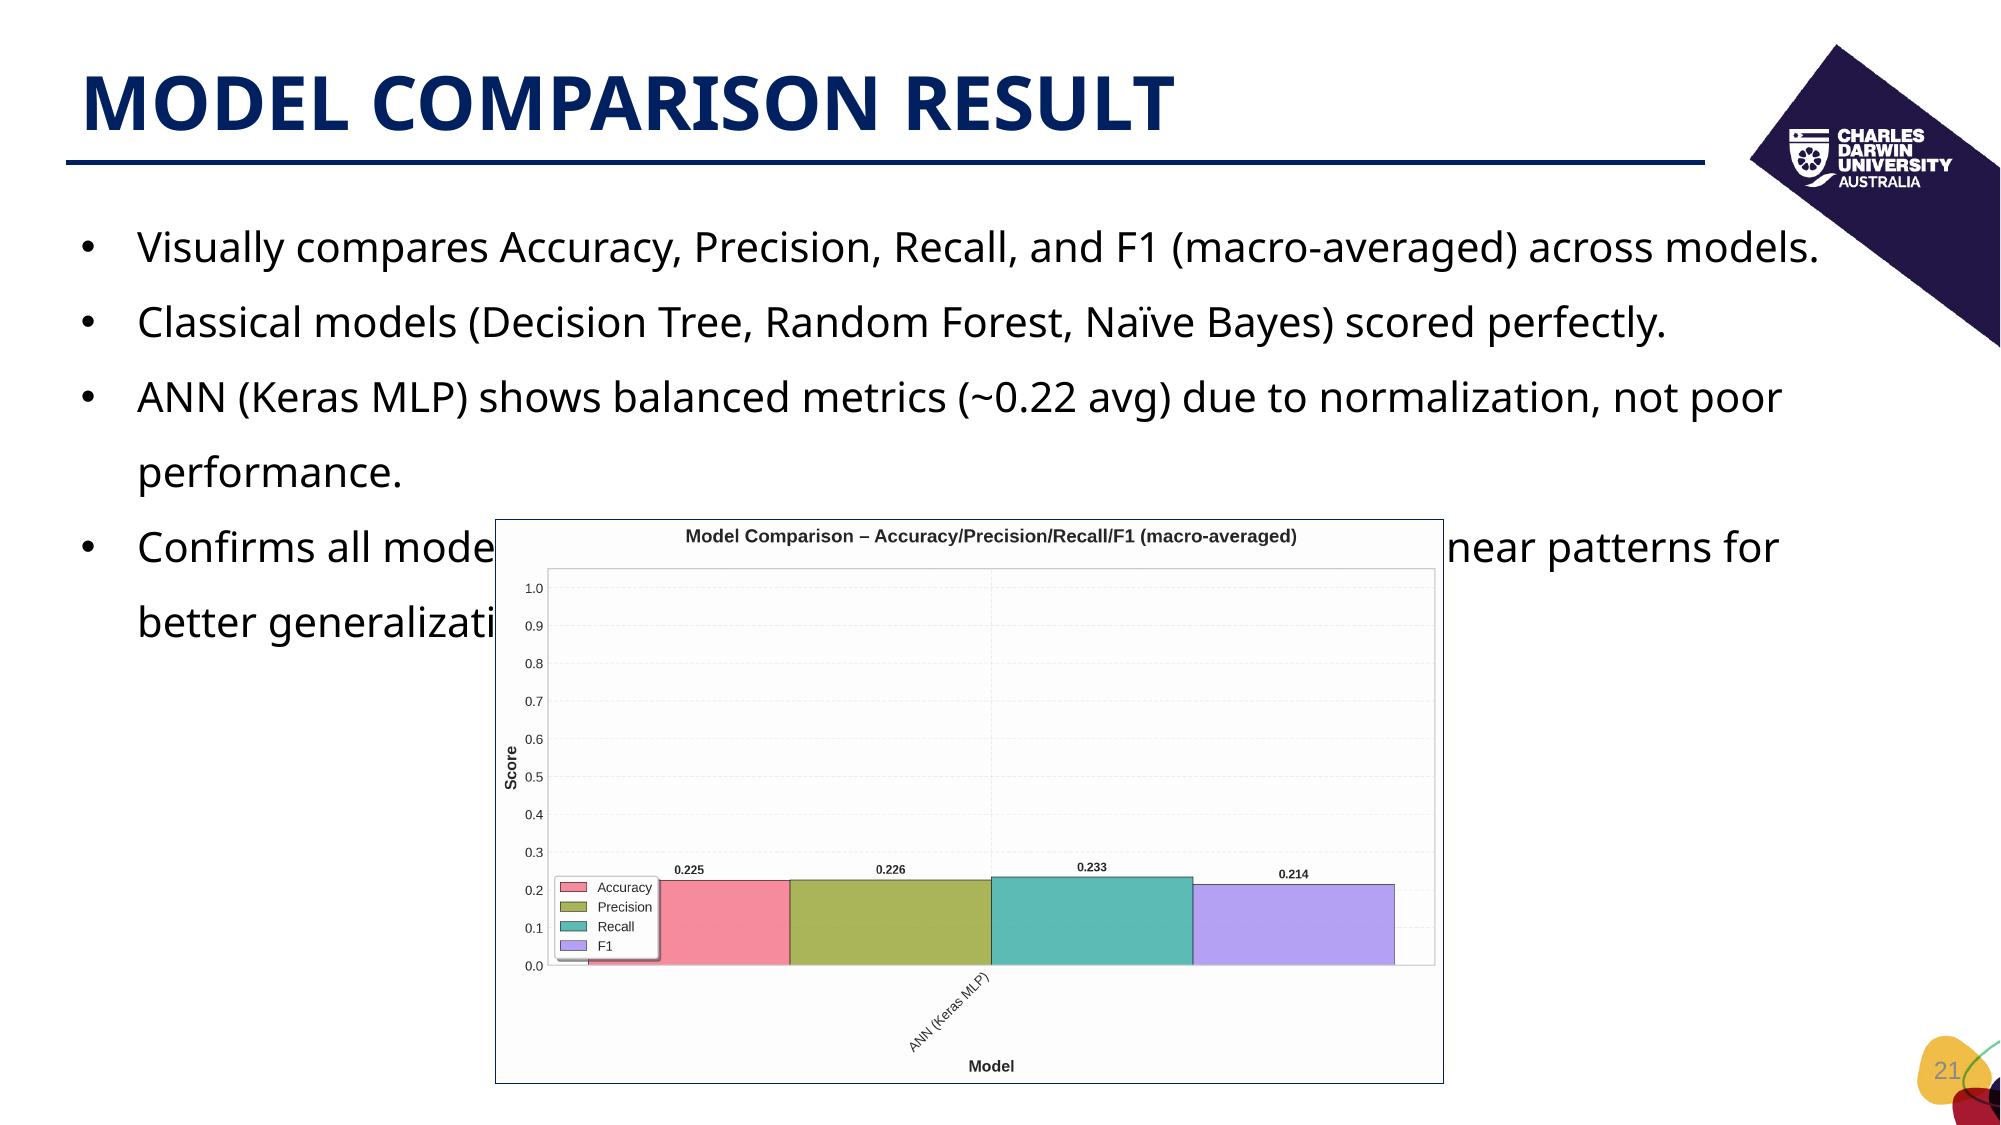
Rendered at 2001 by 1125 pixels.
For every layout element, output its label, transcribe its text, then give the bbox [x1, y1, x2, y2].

text_box MODEL COMPARISON RESULT [66, 48, 1977, 154]
text_box Visually compares Accuracy, Precision, Recall, and F1 (macro-averaged) across models. Classical models (Decision Tree, Random Forest, Naïve Bayes) scored perfectly. ANN (Keras MLP) shows balanced metrics (~0.22 avg) due to normalization, not poor performance. Confirms all models learned effectively. ANN captures deeper nonlinear patterns for better generalization. [66, 188, 1873, 654]
picture [0, 0, 2001, 1125]
slide_number 21 [1899, 1039, 1977, 1100]
